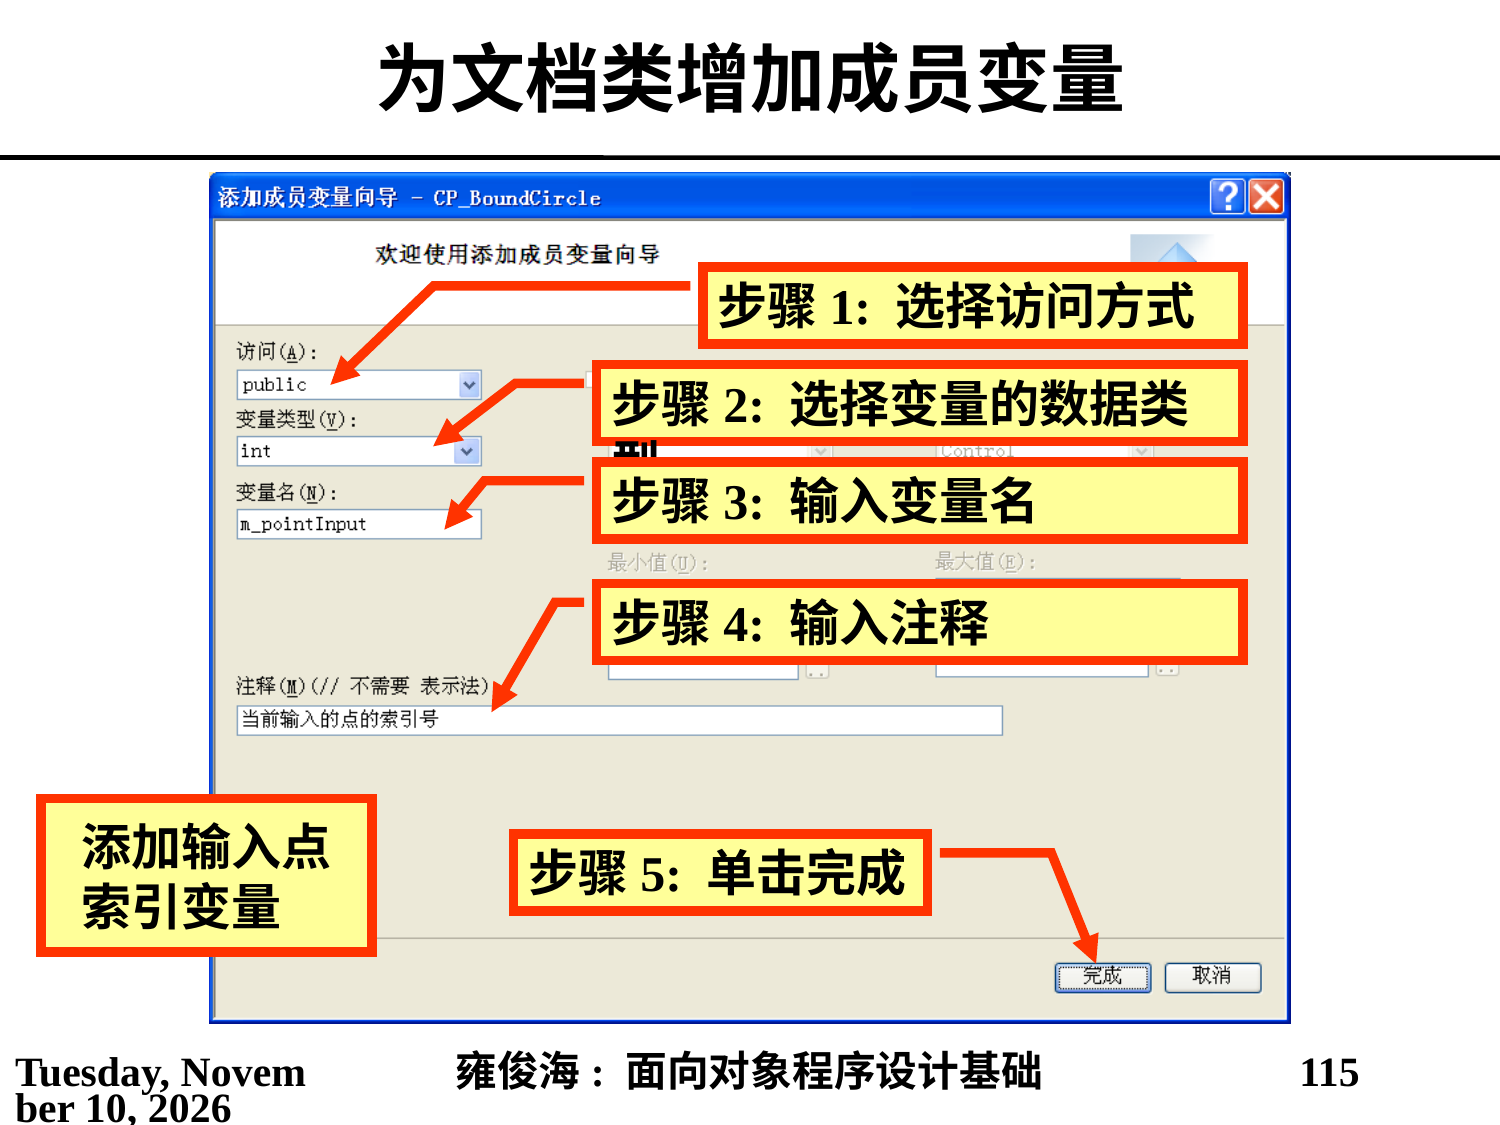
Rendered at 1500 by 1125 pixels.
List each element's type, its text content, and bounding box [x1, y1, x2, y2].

slide_number 115 [1161, 1042, 1499, 1103]
picture [209, 172, 1291, 1024]
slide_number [0, 1042, 337, 1103]
text_box 添加输入点 索引变量 [41, 798, 209, 953]
footer 雍俊海: 面向对象程序设计基础 [337, 1042, 1161, 1103]
title 为文档类增加成员变量 [0, 0, 1500, 154]
